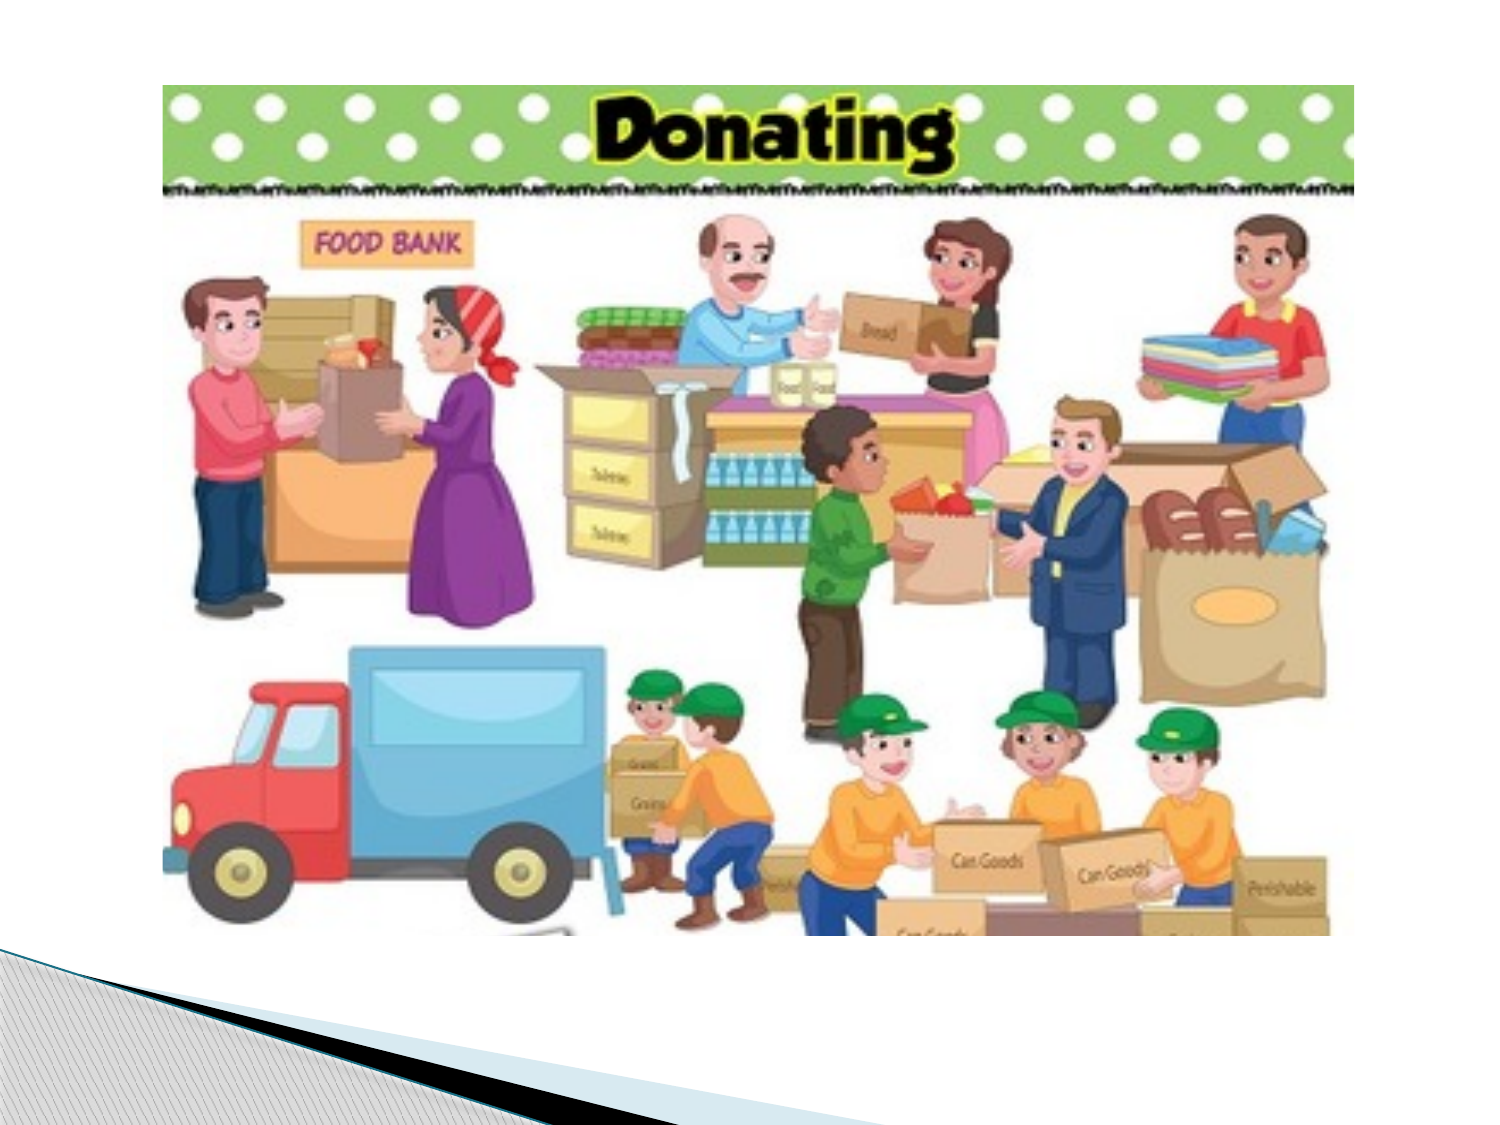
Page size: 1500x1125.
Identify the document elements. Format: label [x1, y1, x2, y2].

picture [162, 84, 1355, 936]
